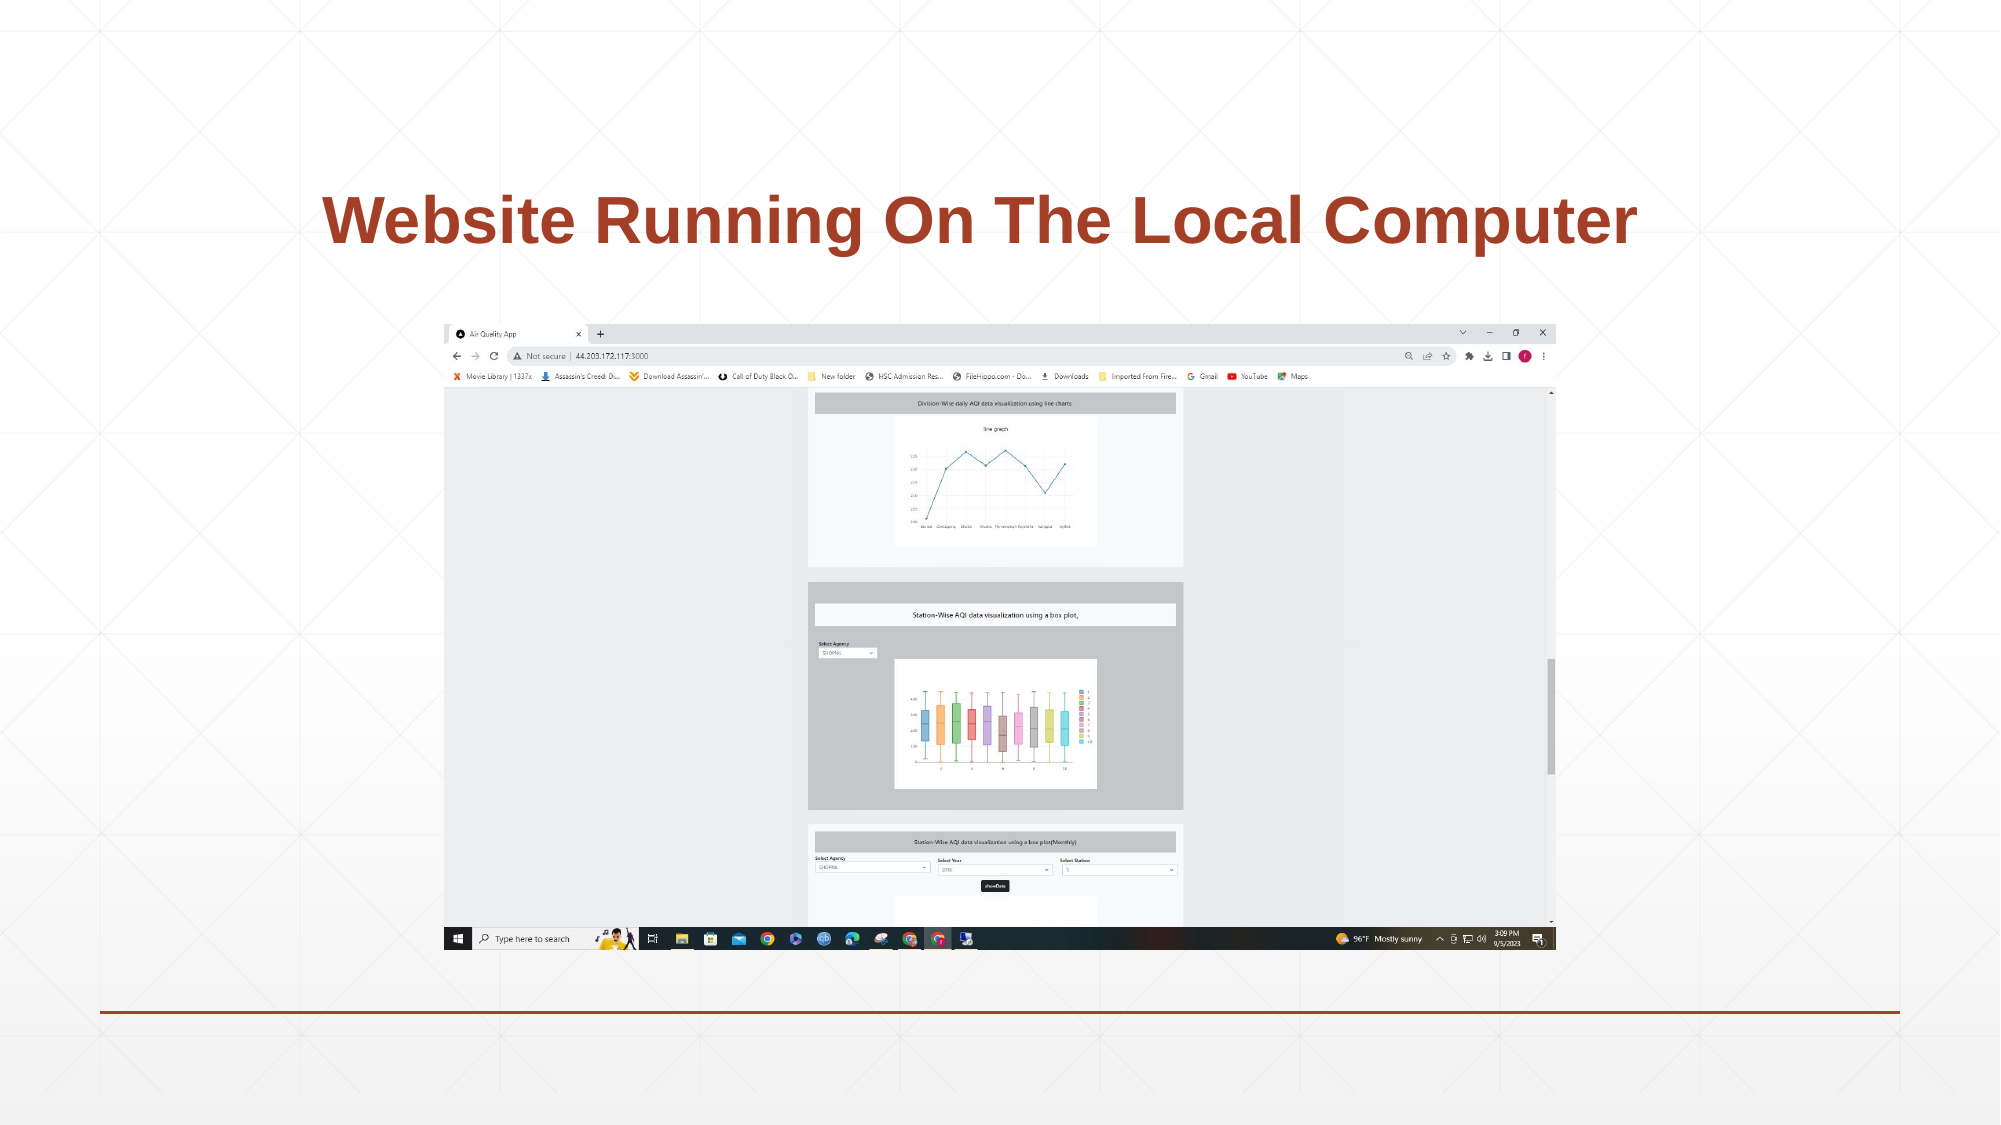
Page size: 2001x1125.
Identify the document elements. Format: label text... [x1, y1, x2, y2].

title Website Running On The Local Computer [193, 175, 1769, 266]
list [444, 324, 1556, 950]
